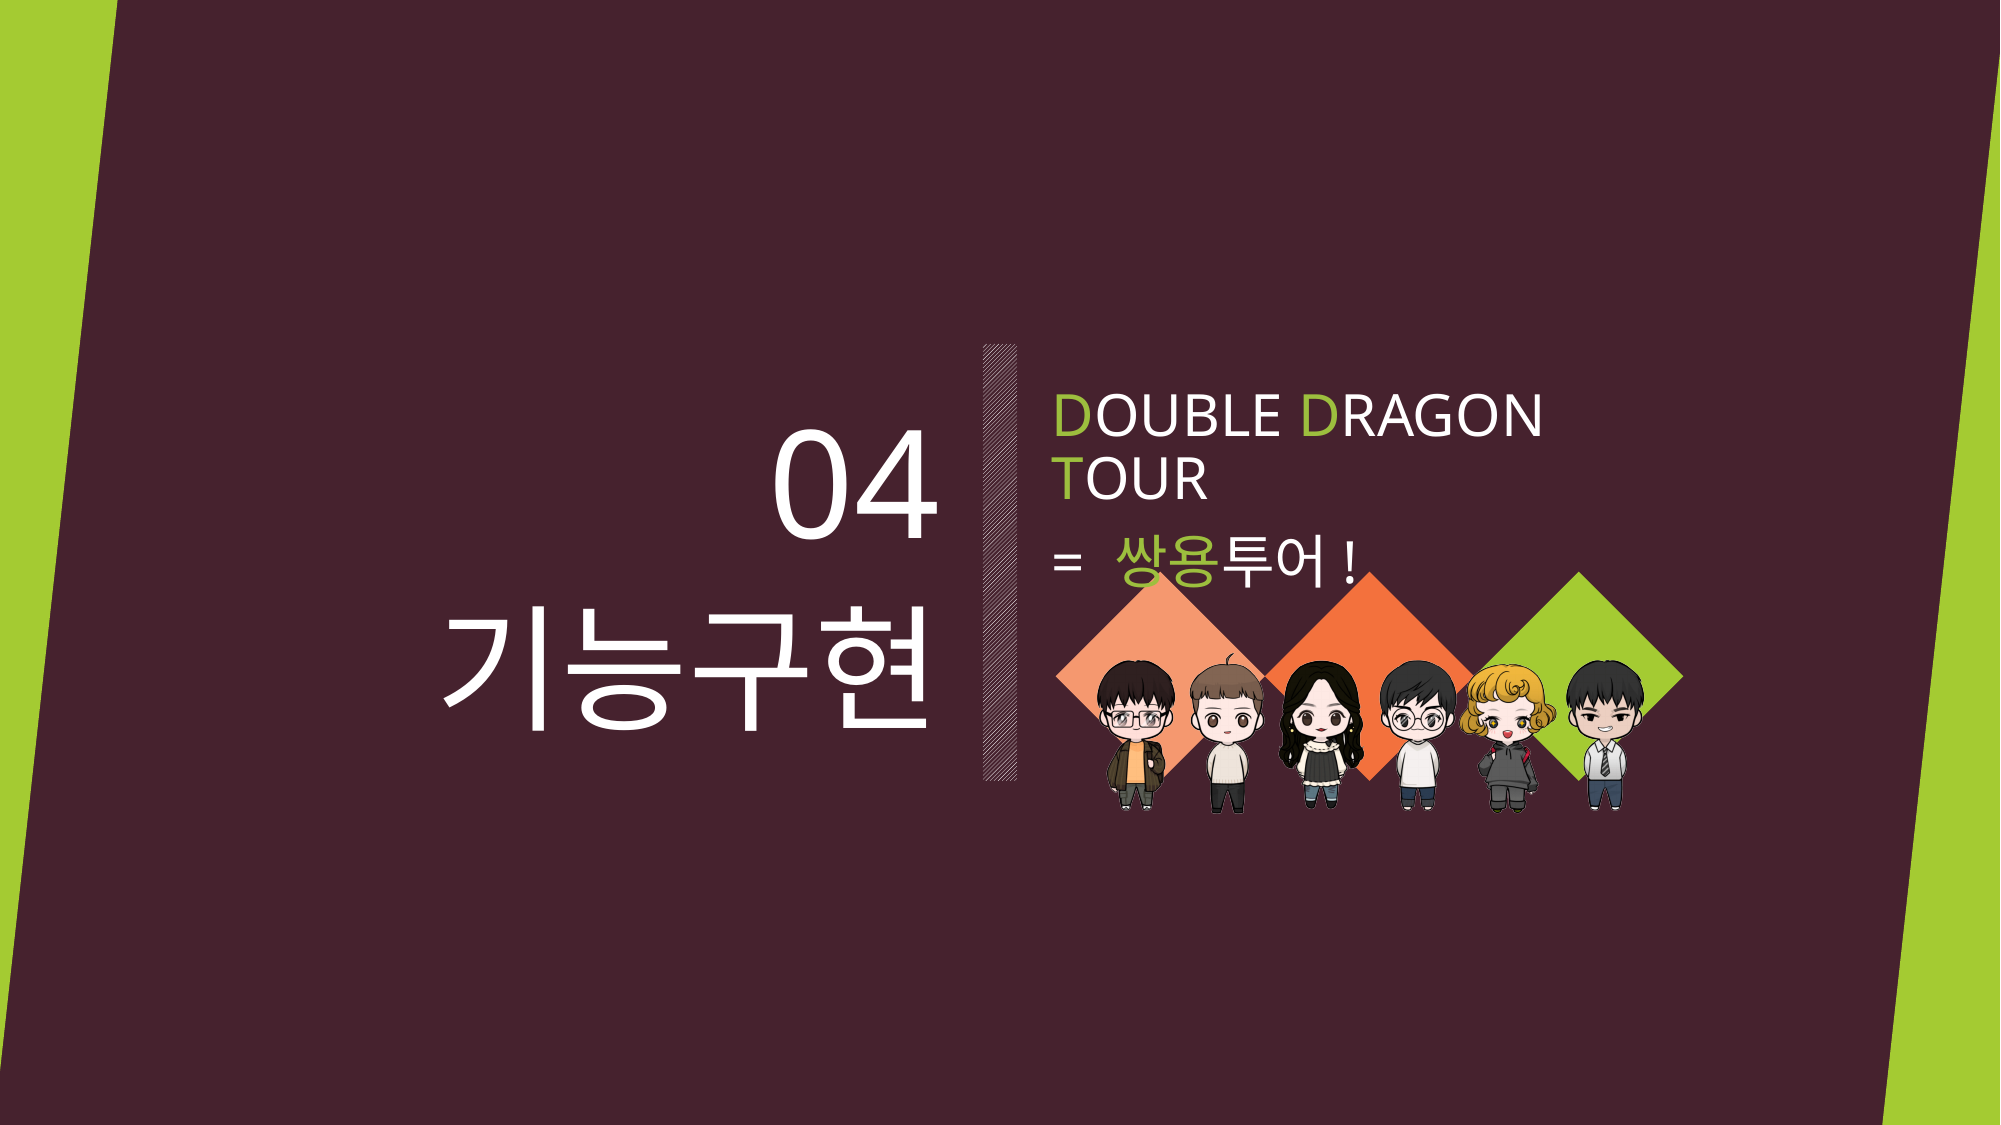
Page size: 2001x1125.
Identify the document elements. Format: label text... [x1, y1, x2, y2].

list DOUBLE DRAGON TOUR = 쌍용투어! [1036, 378, 1706, 547]
list 기능구현 [264, 594, 957, 781]
title 04 [264, 385, 956, 579]
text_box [1082, 649, 1661, 820]
